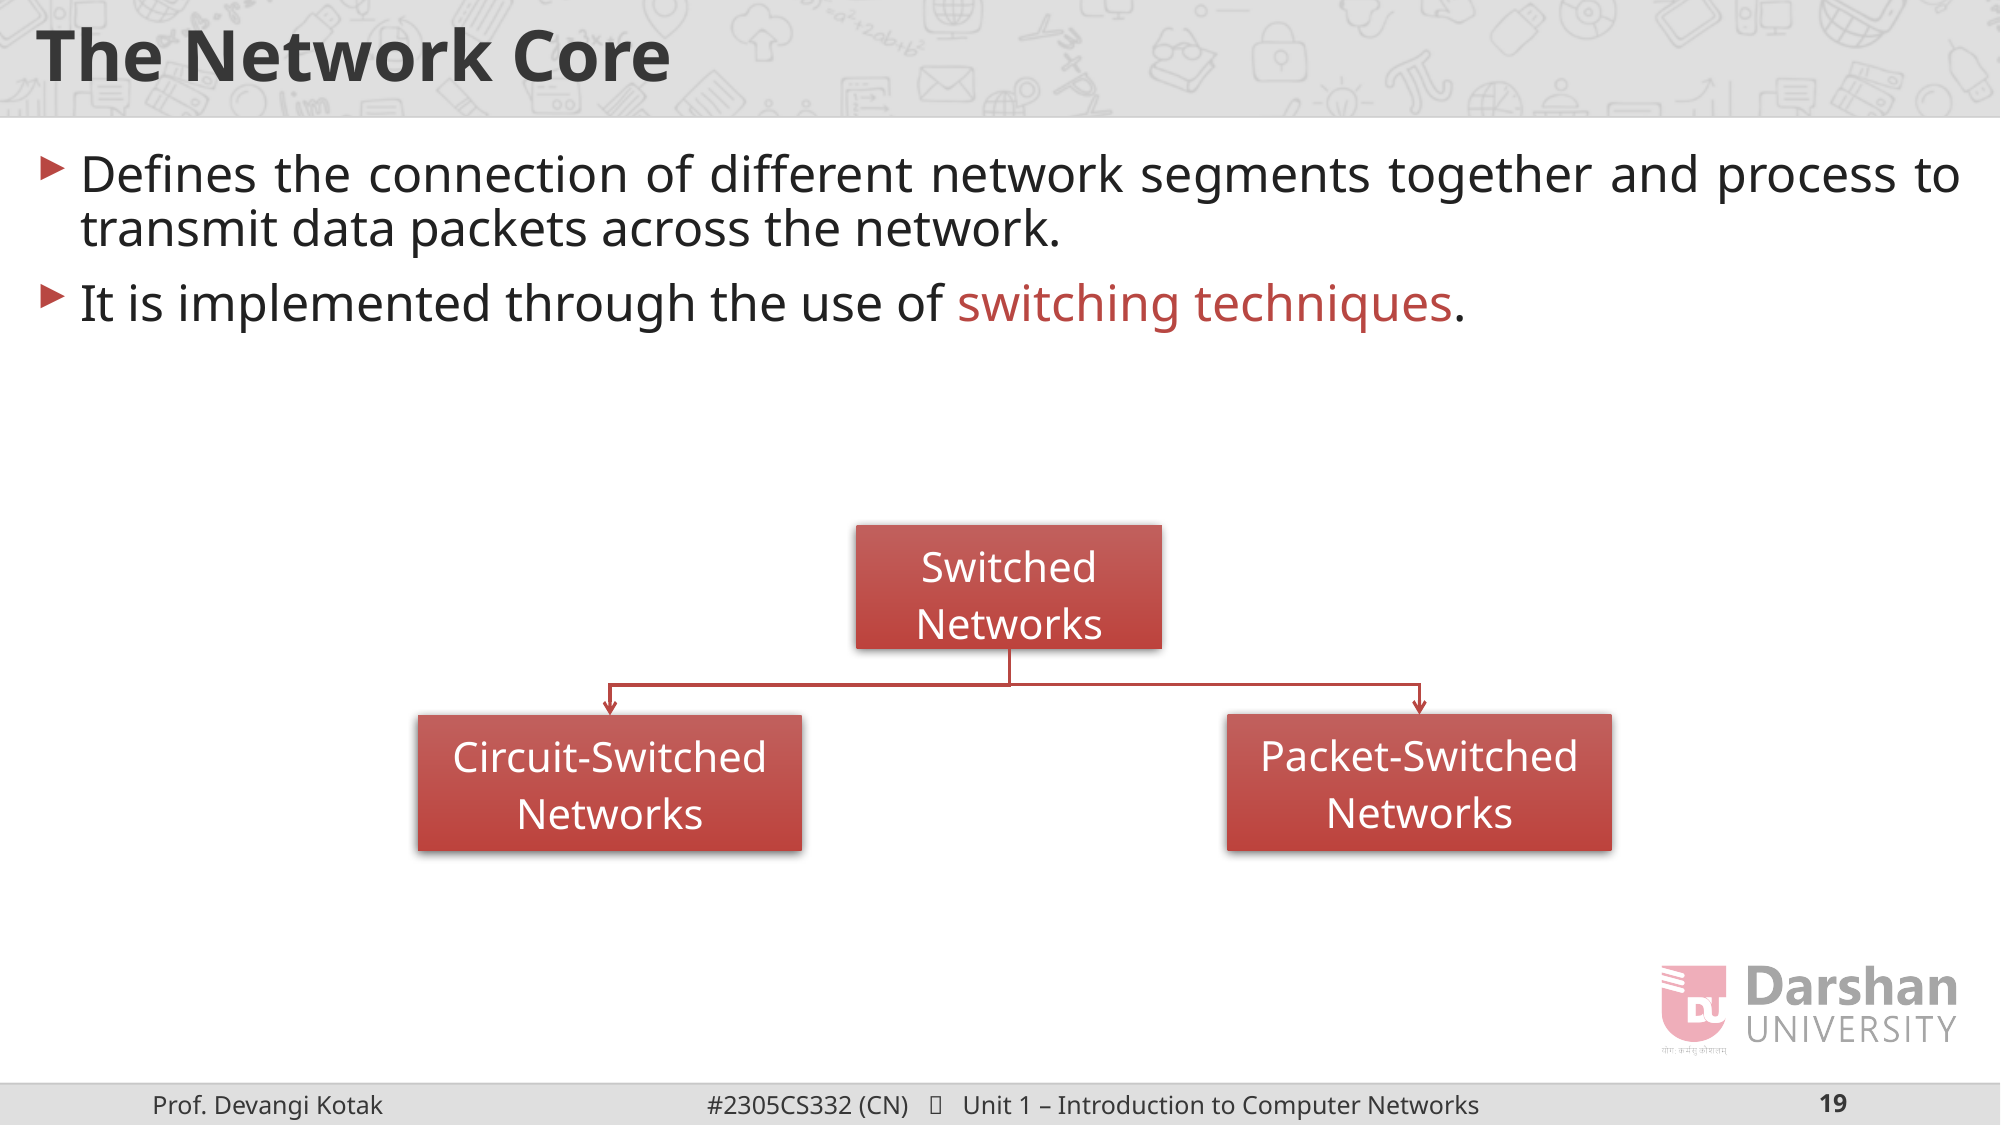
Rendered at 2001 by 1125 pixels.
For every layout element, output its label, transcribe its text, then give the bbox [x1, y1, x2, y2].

text_box Circuit-Switched Networks [418, 715, 776, 851]
text_box Packet-Switched Networks [1248, 714, 1612, 851]
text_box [1181, 476, 1248, 887]
list Defines the connection of different network segments together and process to transmit data packets across the network. It is implemented through the use of switching techniques. [21, 141, 1979, 1059]
text_box Switched Networks [856, 525, 1162, 649]
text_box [776, 482, 844, 882]
title The Network Core [0, 0, 2000, 117]
text_box [350, 395, 1665, 926]
